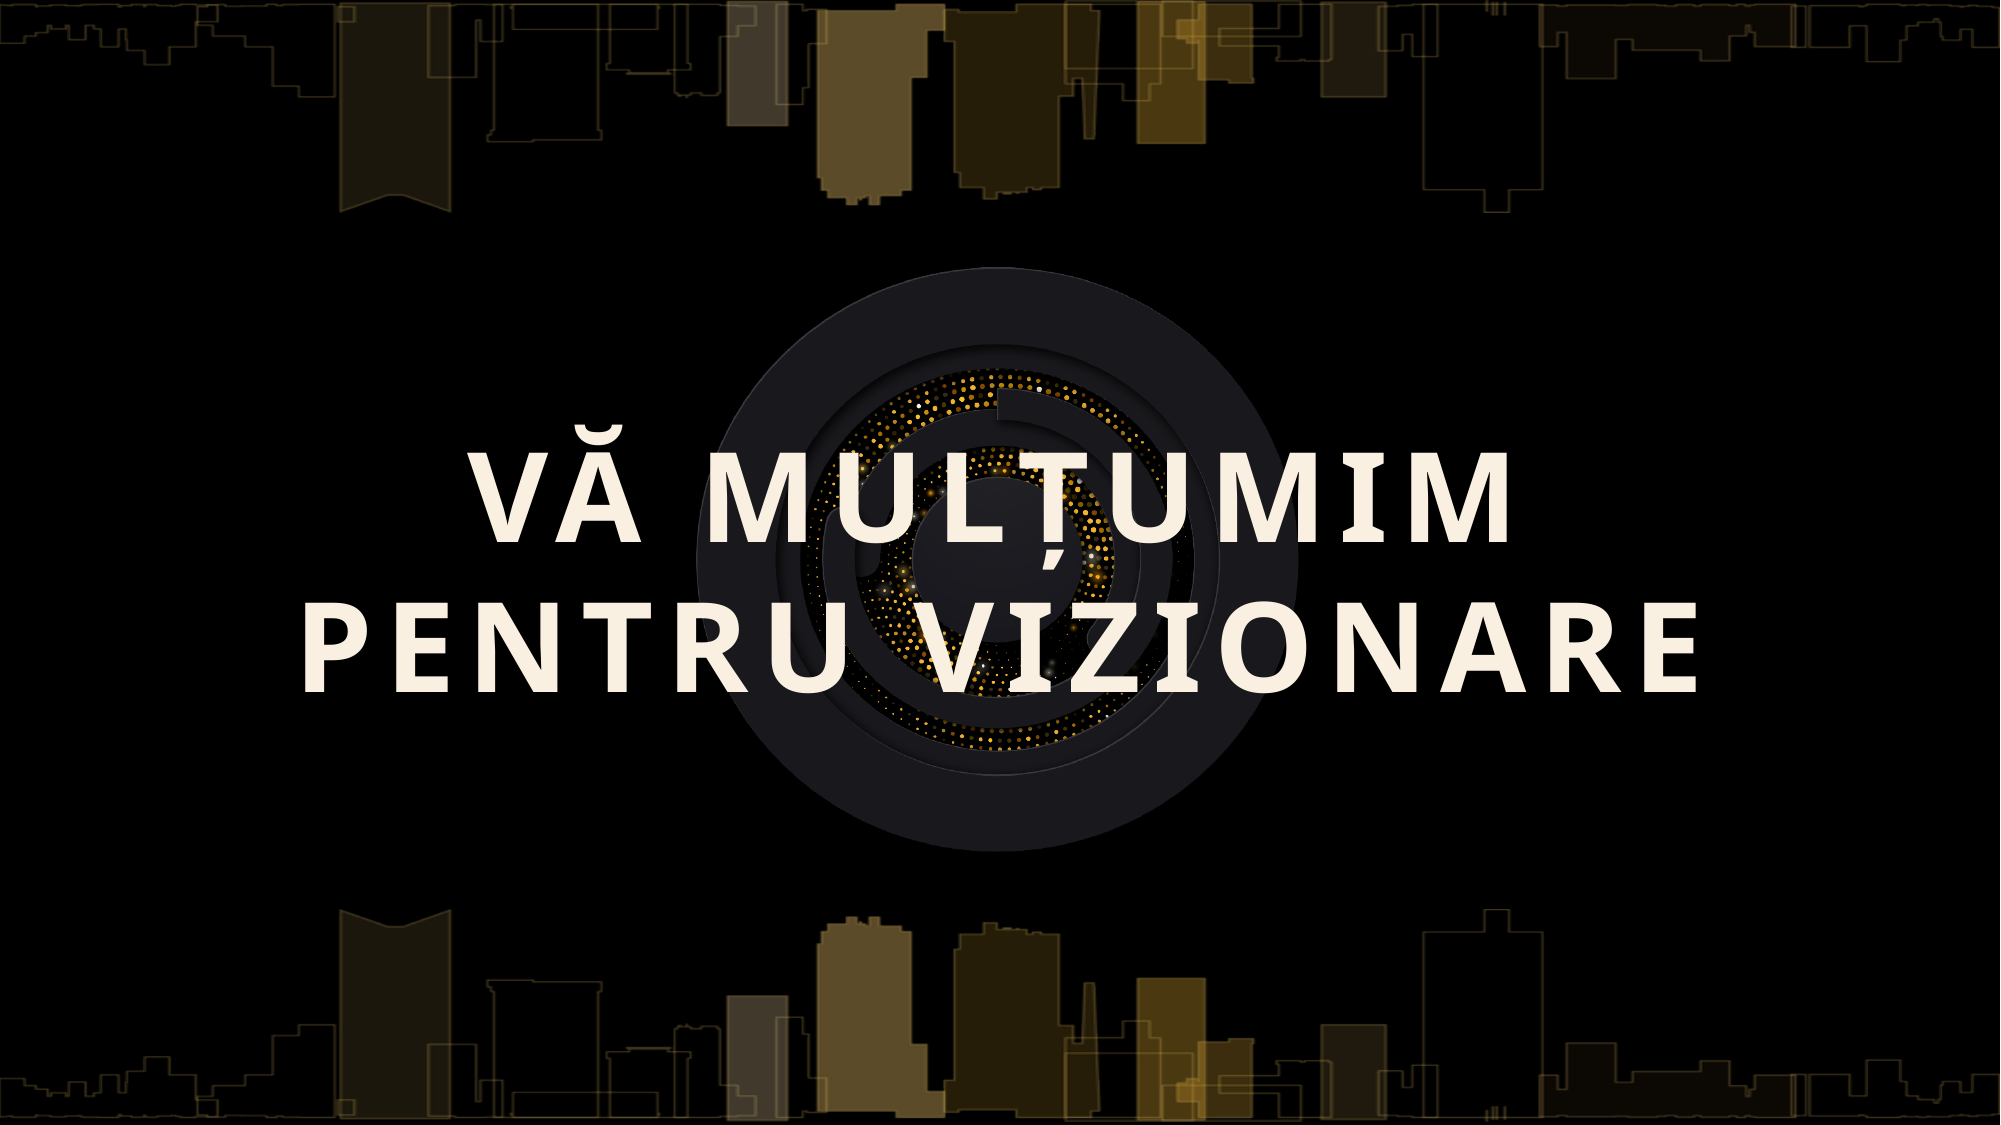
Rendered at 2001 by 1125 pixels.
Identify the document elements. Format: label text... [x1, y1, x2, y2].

title VĂ MULȚUMIM PENTRU VIZIONARE [175, 407, 1825, 718]
picture [0, 0, 2001, 213]
picture [682, 718, 1318, 871]
picture [0, 909, 2001, 1122]
picture [682, 254, 1318, 407]
